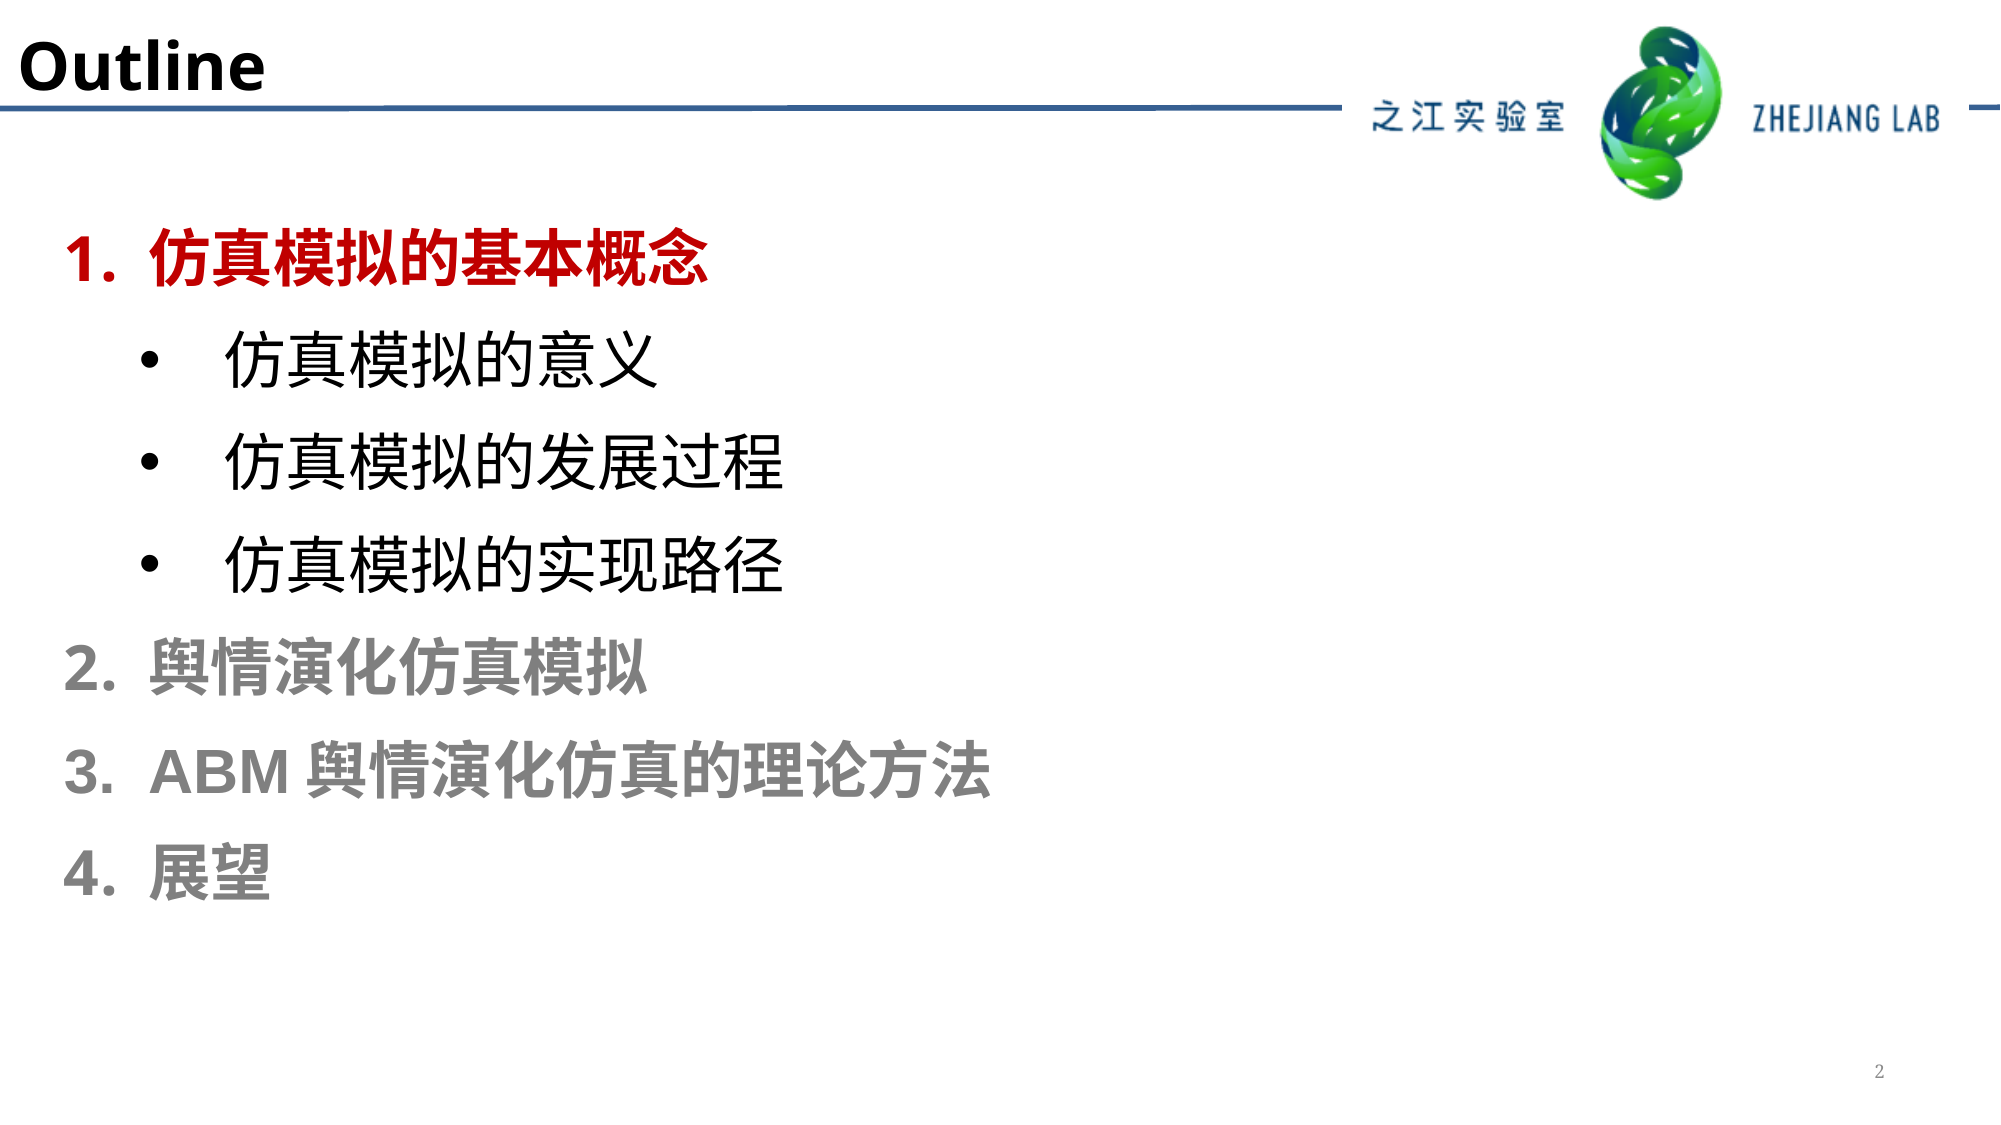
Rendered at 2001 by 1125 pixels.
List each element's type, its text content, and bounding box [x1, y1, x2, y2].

text_box 仿真模拟的基本概念 仿真模拟的意义 仿真模拟的发展过程 仿真模拟的实现路径 舆情演化仿真模拟 ABM舆情演化仿真的理论方法 展望 [49, 196, 1951, 1018]
text_box Outline [2, 0, 1754, 116]
slide_number 2 [1433, 1042, 1900, 1103]
picture [1342, 22, 1969, 204]
